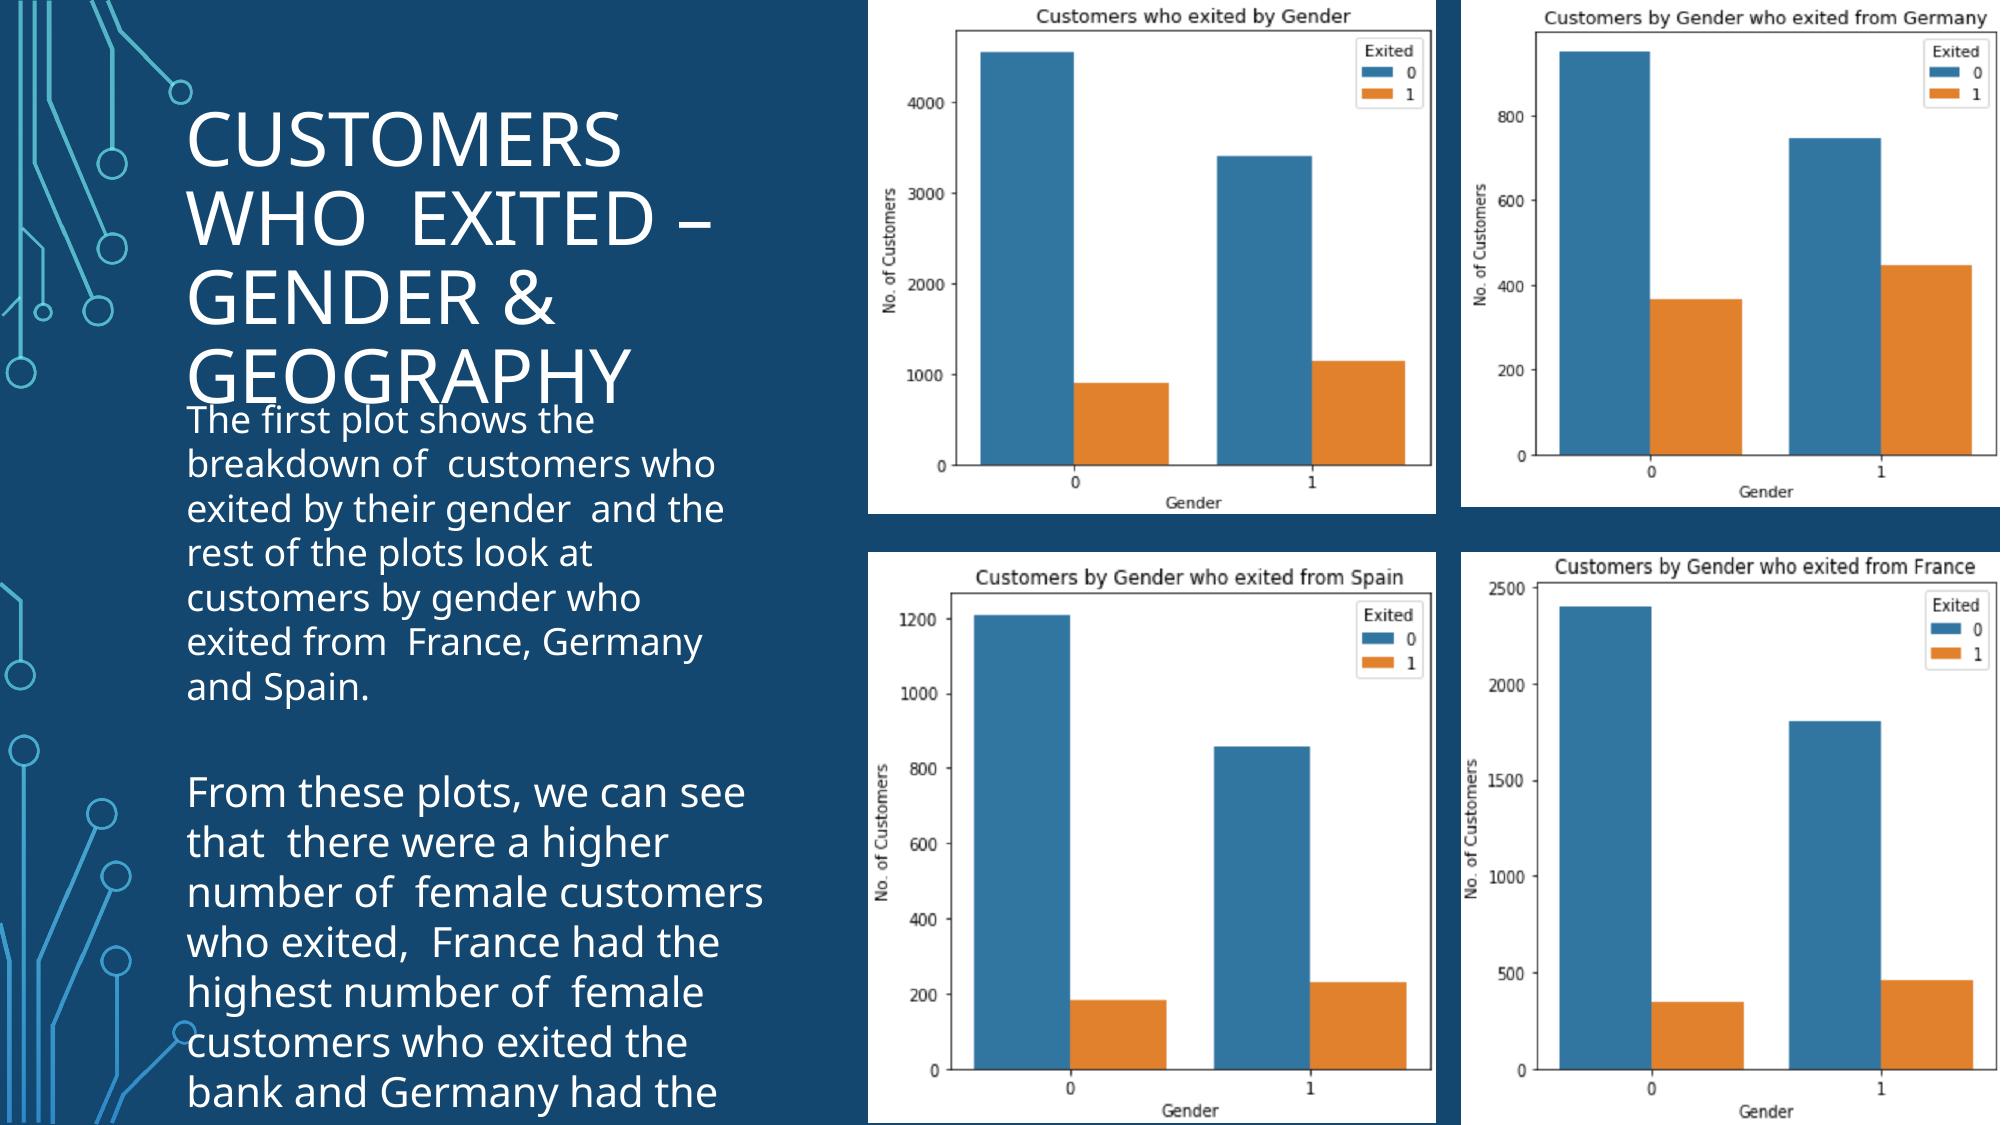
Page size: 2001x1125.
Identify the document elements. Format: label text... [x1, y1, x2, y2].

picture [868, 0, 1436, 514]
picture [8, 734, 40, 1123]
picture [1, 0, 193, 389]
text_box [1461, 0, 2000, 508]
picture [868, 552, 1436, 1123]
picture [0, 922, 12, 1123]
text_box The first plot shows the breakdown of customers who exited by their gender and the rest of the plots look at customers by gender who exited from France, Germany and Spain. From these plots, we can see that there were a higher number of female customers who exited, France had the highest number of female customers who exited the bank and Germany had the highest number of Male customers who exited the bank. [184, 395, 778, 1125]
title CUSTOMERS WHO EXITED – GENDER & GEOGRAPHY [183, 90, 795, 420]
picture [0, 581, 36, 691]
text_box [1461, 552, 2000, 1125]
picture [36, 797, 184, 1125]
